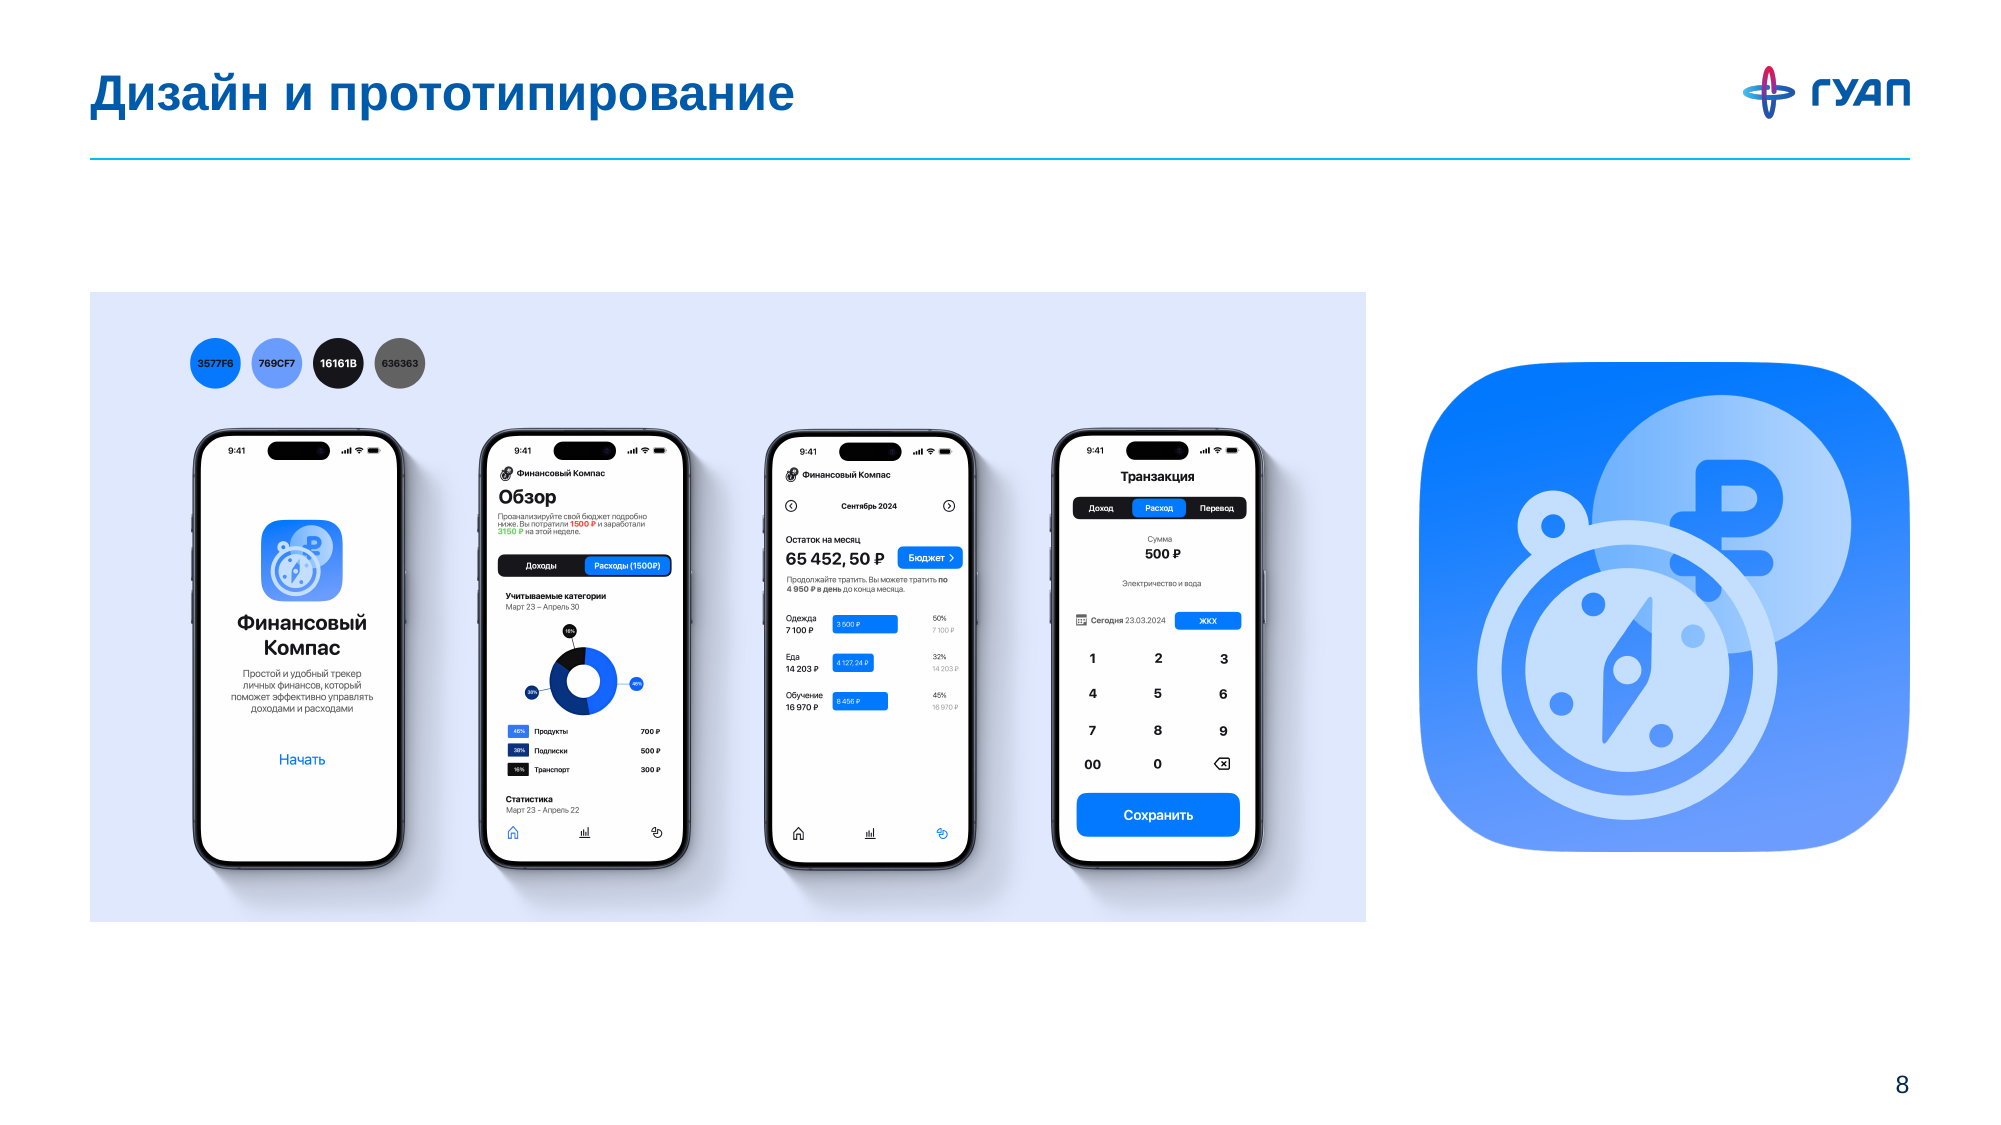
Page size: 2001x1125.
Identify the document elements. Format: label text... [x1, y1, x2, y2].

picture [1419, 362, 1910, 852]
picture [90, 292, 1366, 922]
title Дизайн и прототипирование [90, 66, 1667, 122]
picture [1743, 66, 1910, 119]
